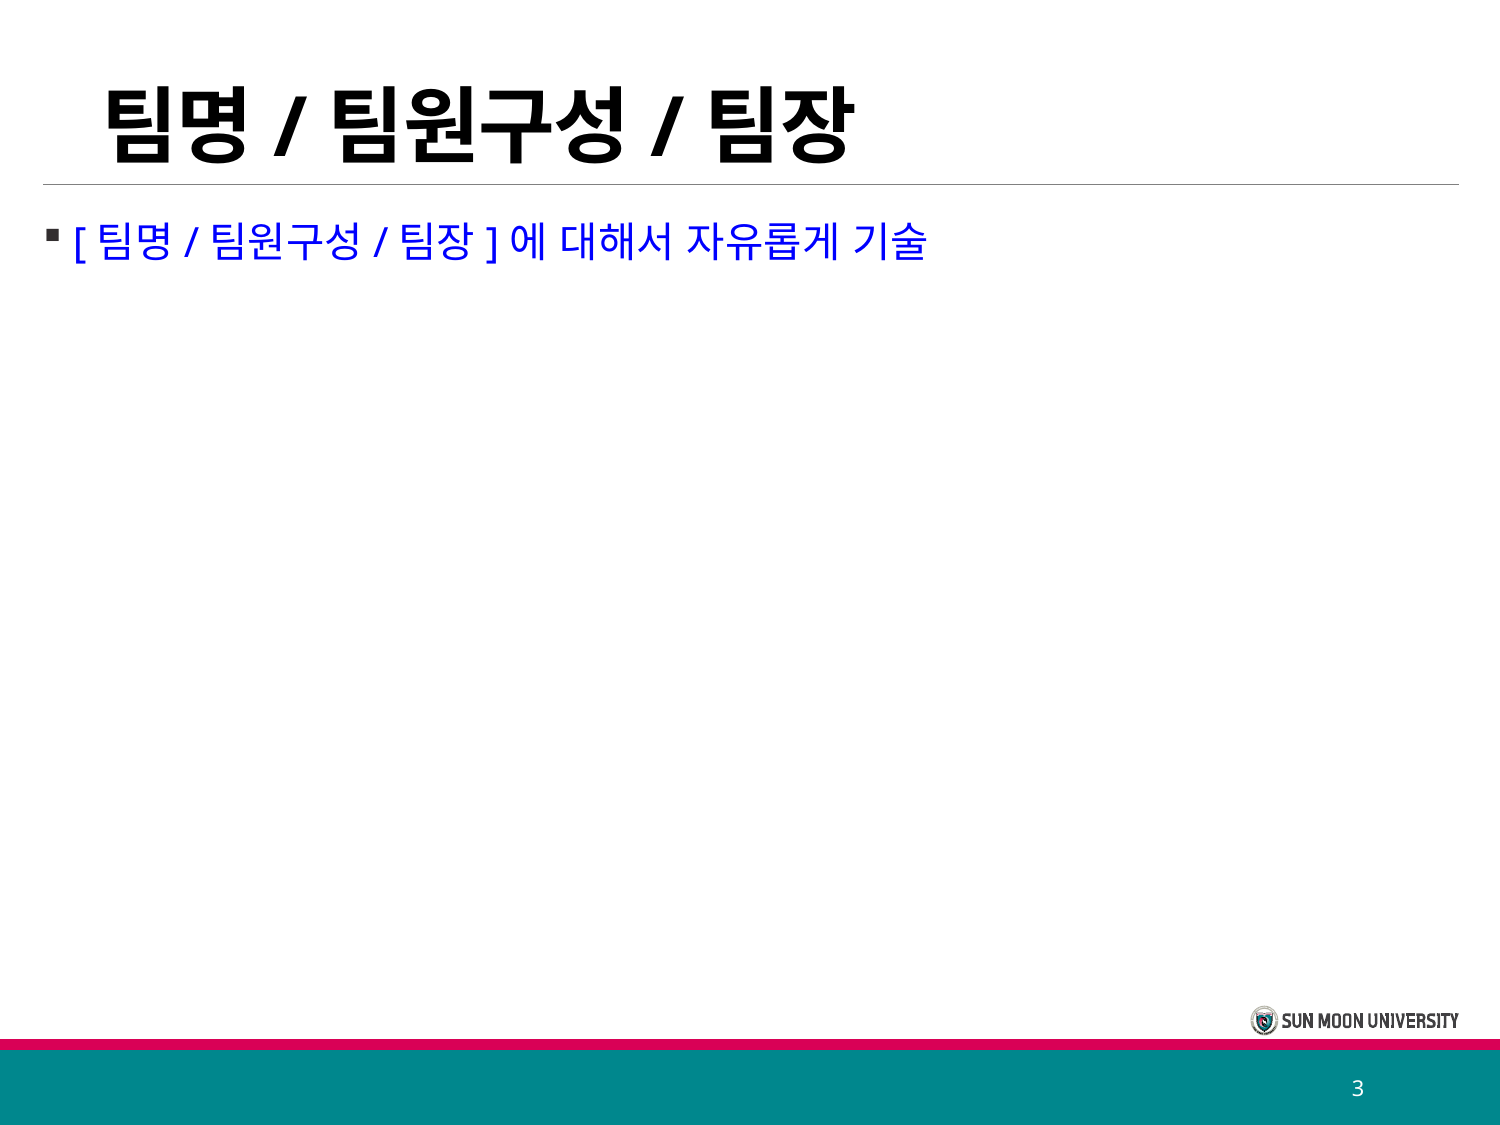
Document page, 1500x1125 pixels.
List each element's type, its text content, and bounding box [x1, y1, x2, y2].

title 팀명/팀원구성/팀장 [43, 47, 1460, 181]
slide_number 3 [1218, 1059, 1380, 1120]
list [팀명/팀원구성/팀장]에 대해서 자유롭게 기술 [43, 208, 1459, 1012]
